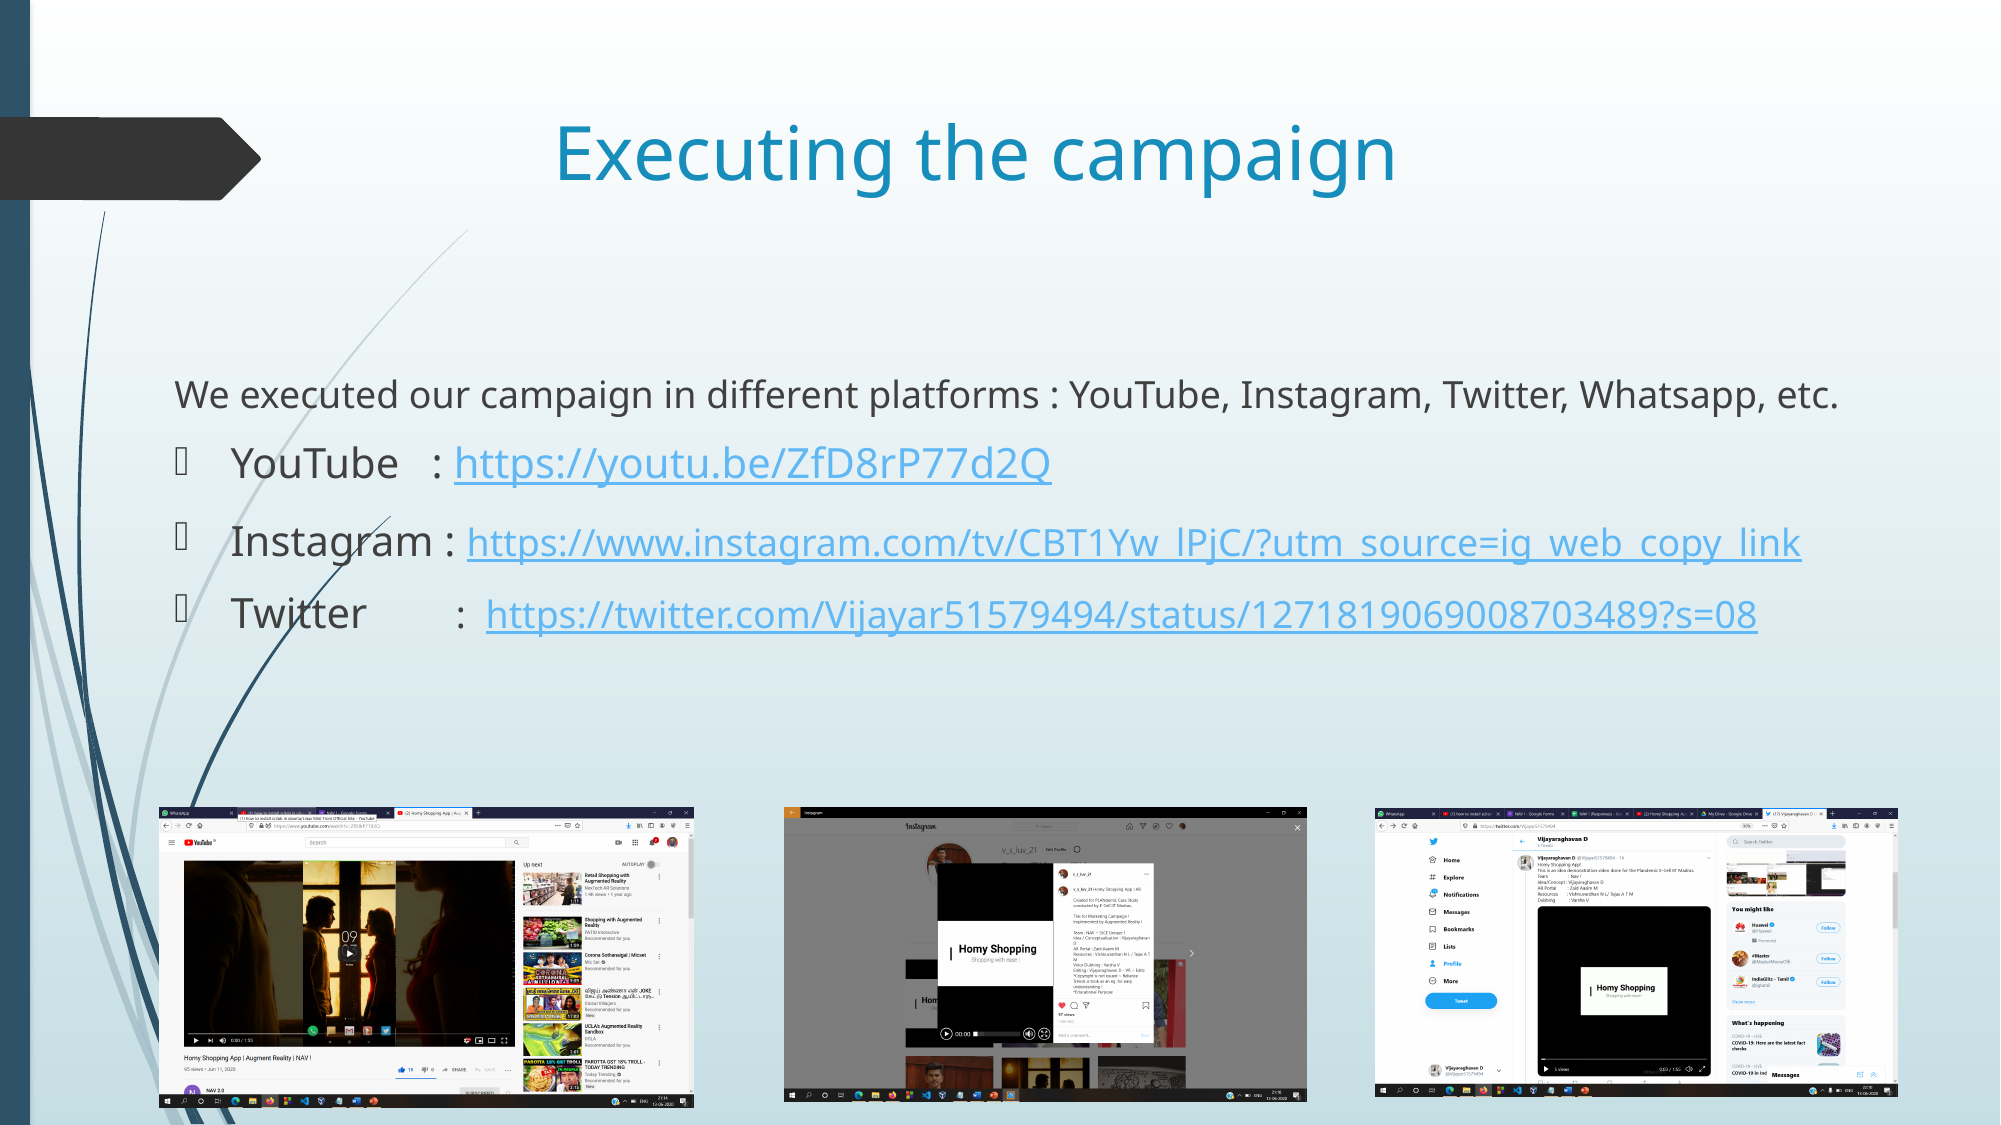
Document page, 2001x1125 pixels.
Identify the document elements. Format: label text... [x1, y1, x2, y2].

picture [159, 807, 694, 1109]
list We executed our campaign in different platforms : YouTube, Instagram, Twitter, Whatsapp, etc. YouTube : https://youtu.be/ZfD8rP77d2Q Instagram : https://www.instagram.com/tv/CBT1Yw_lPjC/?utm_source=ig_web_copy_link Twitter : https://twitter.com/Vijayar51579494/status/1271819069008703489?s=08 [159, 363, 1934, 698]
title Executing the campaign [538, 98, 1496, 309]
picture [784, 807, 1307, 1102]
picture [1375, 807, 1898, 1097]
